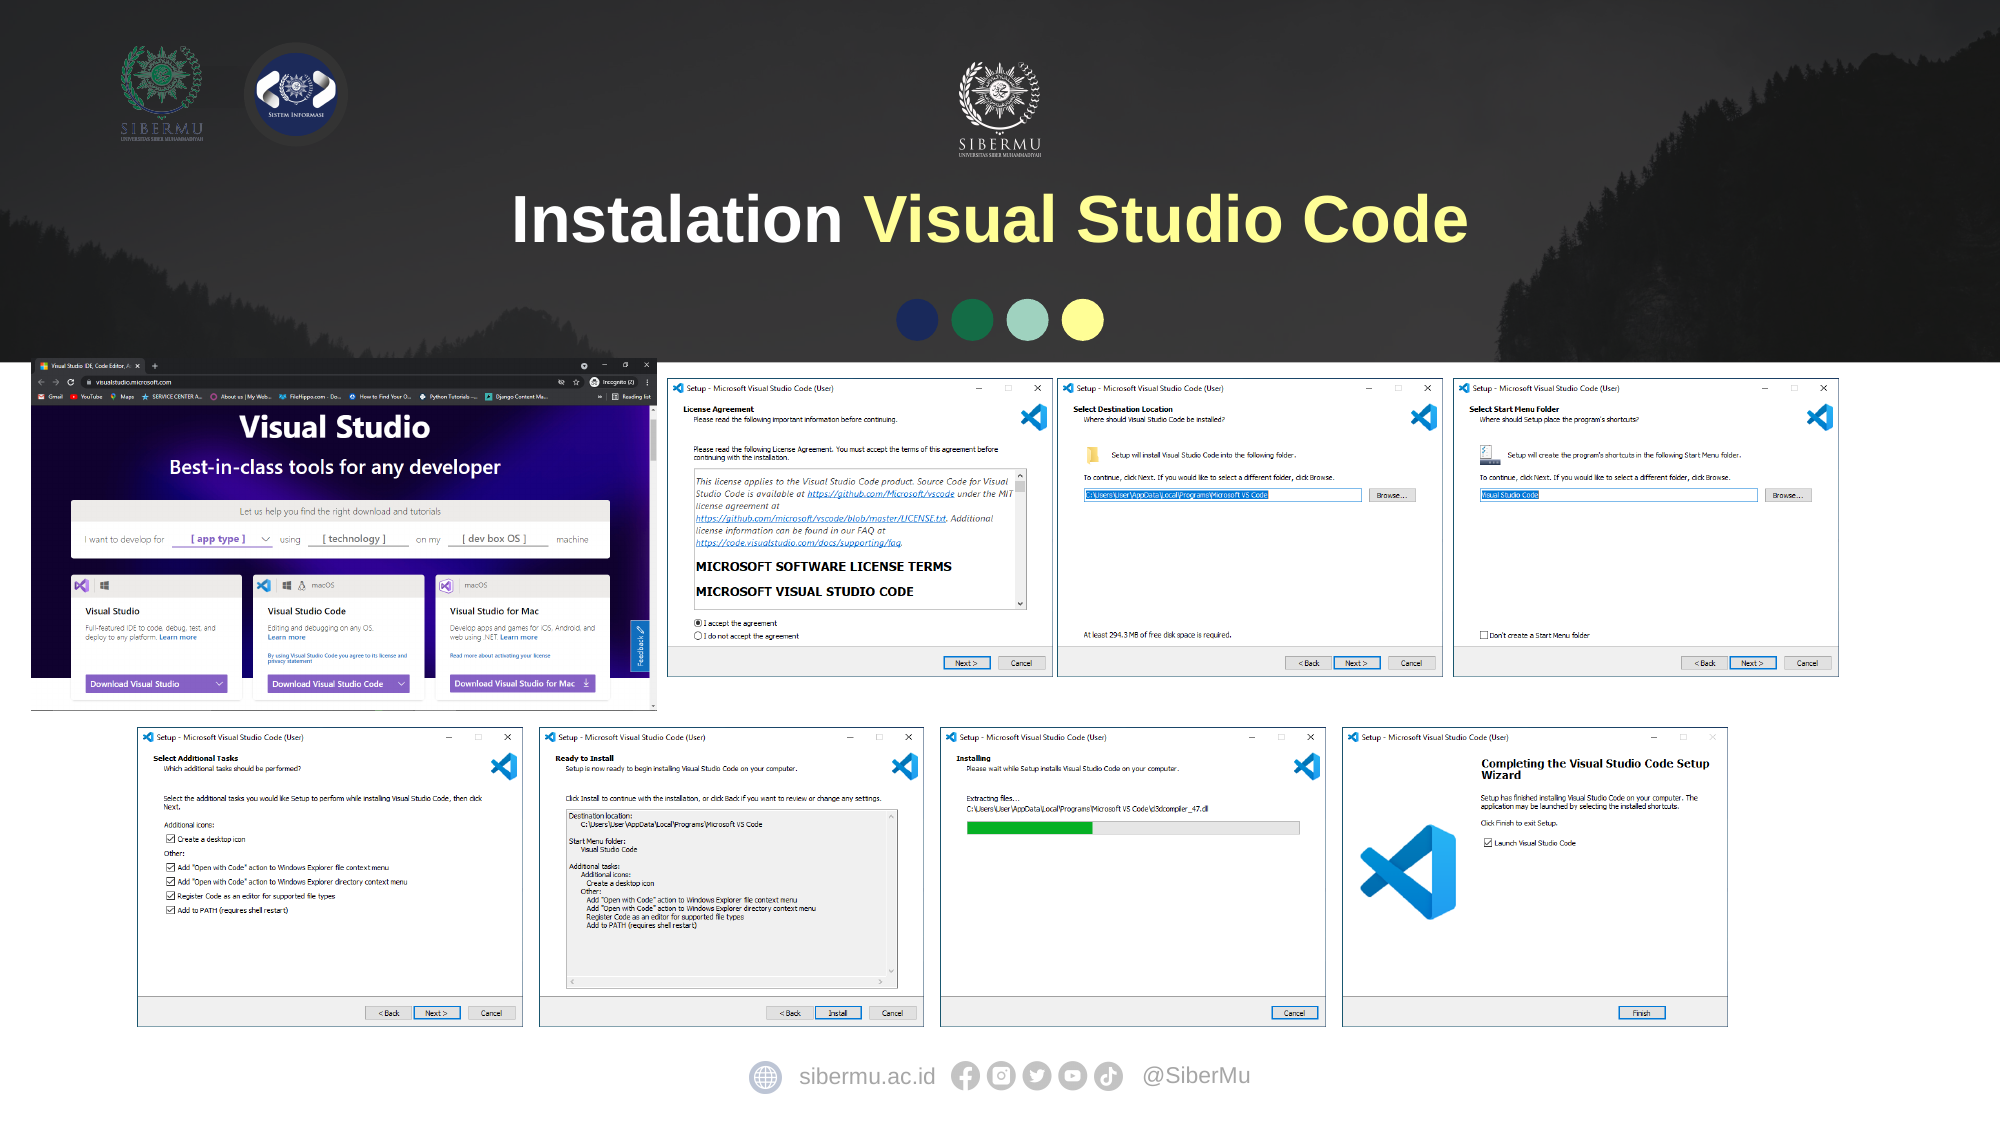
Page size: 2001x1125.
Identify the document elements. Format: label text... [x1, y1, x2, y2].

picture [940, 727, 1326, 1027]
picture [137, 727, 523, 1027]
picture [1342, 727, 1728, 1027]
picture [959, 62, 1041, 157]
picture [31, 358, 657, 711]
picture [255, 53, 337, 136]
picture [1057, 378, 1443, 677]
title Instalation Visual Studio Code [137, 164, 1863, 278]
picture [121, 46, 203, 141]
picture [539, 727, 924, 1027]
picture [1453, 378, 1839, 677]
picture [667, 378, 1053, 677]
